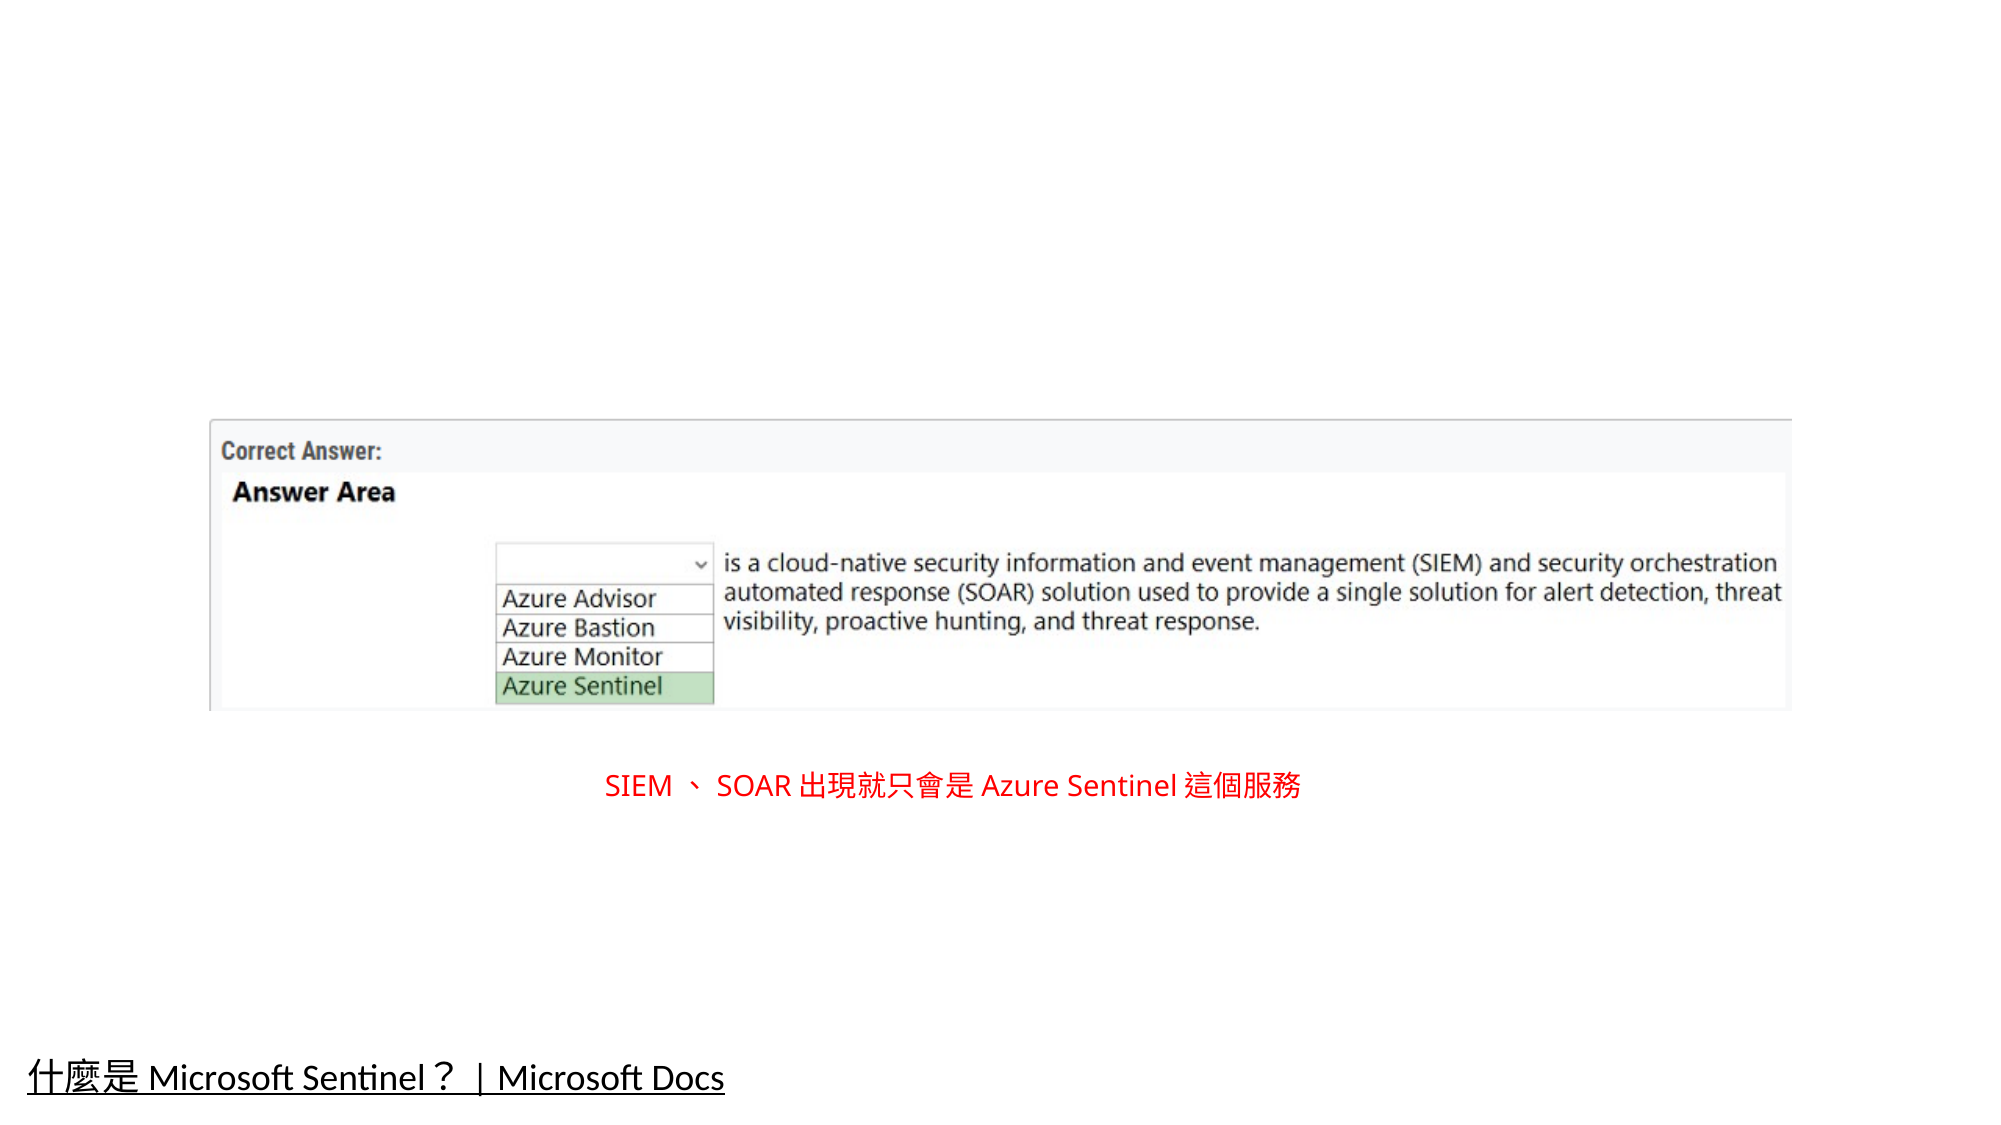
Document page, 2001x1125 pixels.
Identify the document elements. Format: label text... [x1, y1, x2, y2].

picture [208, 413, 1792, 712]
text_box SIEM、SOAR出現就只會是Azure Sentinel這個服務 [589, 760, 1645, 811]
text_box 什麼是 Microsoft Sentinel？ | Microsoft Docs [11, 1045, 1012, 1106]
